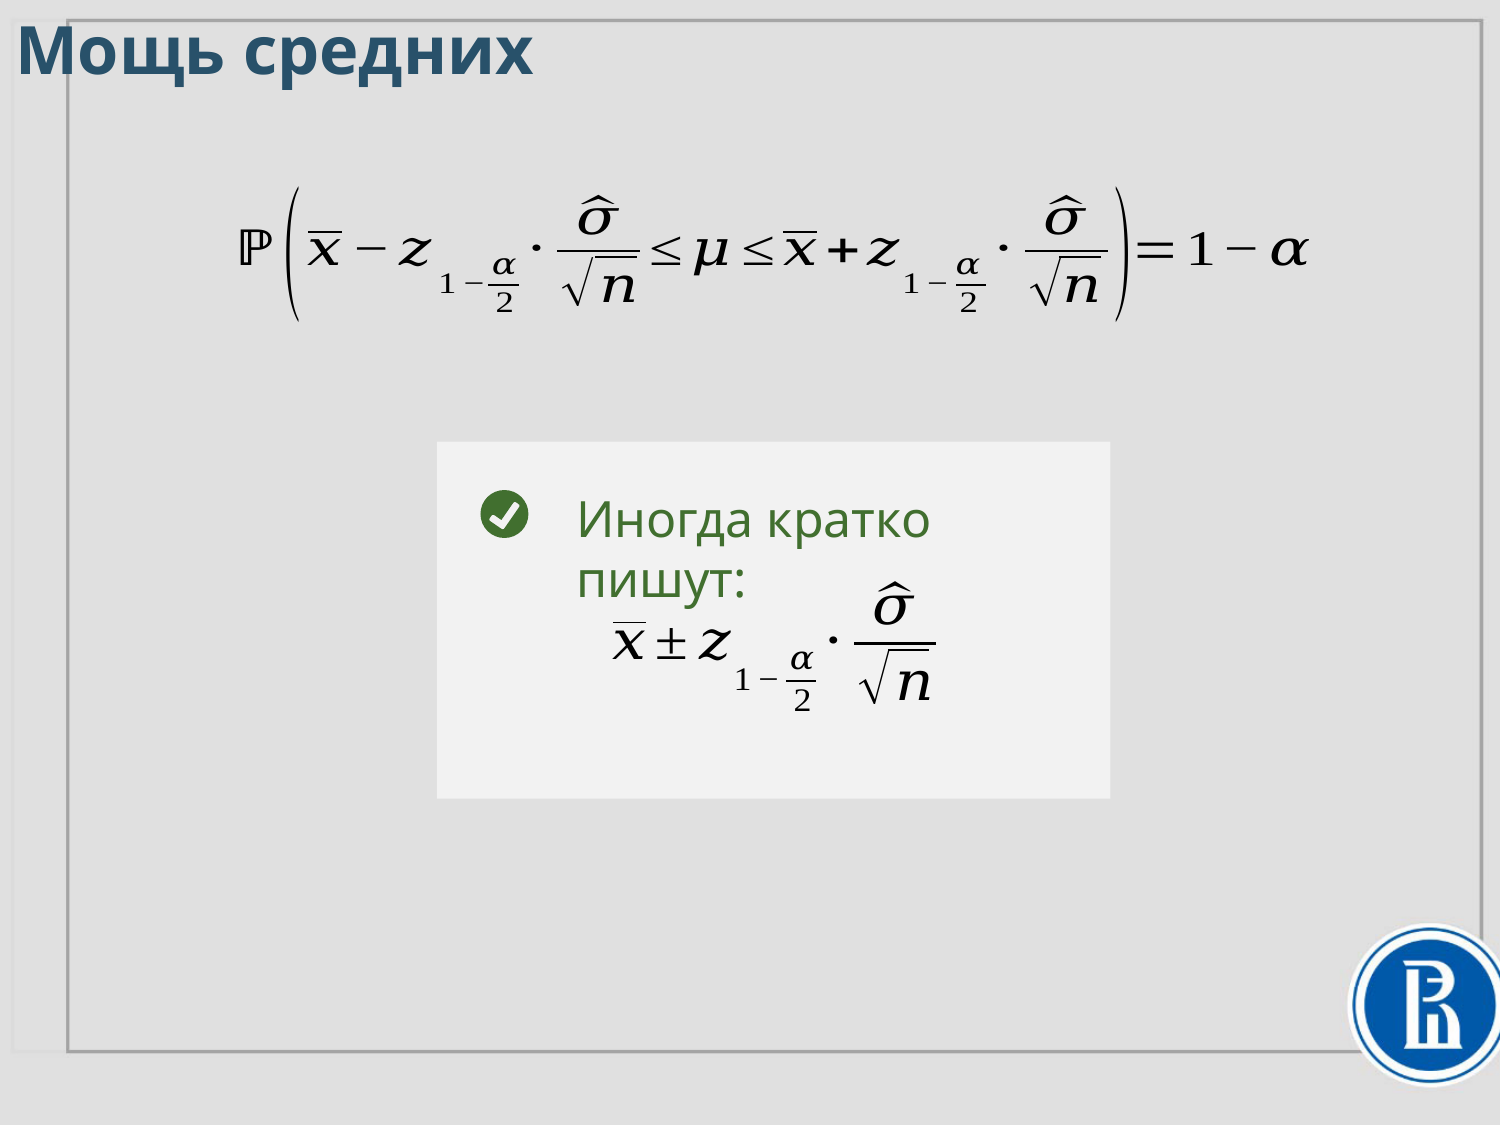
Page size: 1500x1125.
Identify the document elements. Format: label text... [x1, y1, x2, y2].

picture [0, 102, 1500, 1125]
title Мощь средних [0, 0, 1500, 102]
text_box [436, 441, 1111, 799]
text_box [480, 490, 529, 538]
text_box Иногда кратко пишут: [576, 487, 1111, 563]
